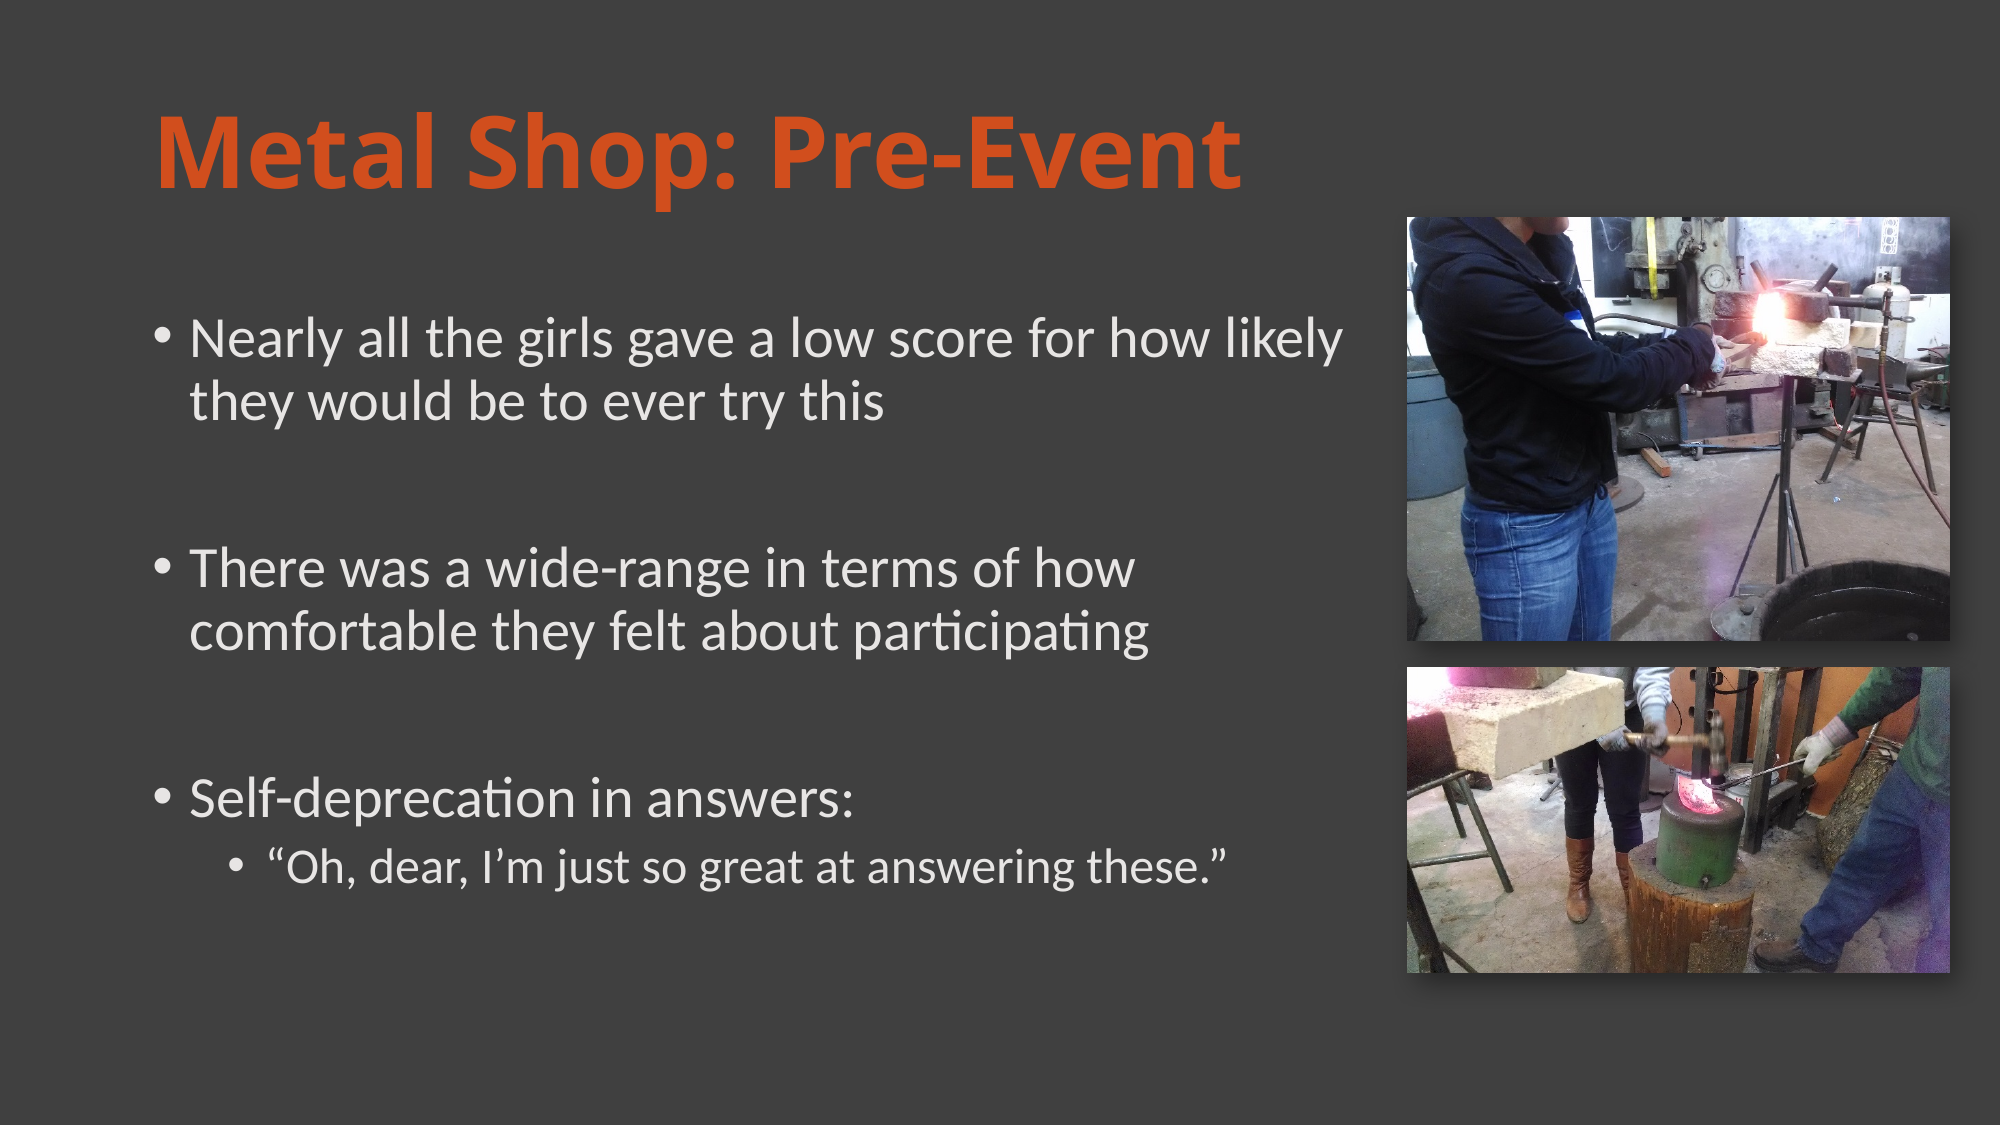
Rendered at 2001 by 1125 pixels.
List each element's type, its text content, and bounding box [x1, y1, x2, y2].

title Metal Shop: Pre-Event [137, 0, 1863, 218]
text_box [1407, 217, 1950, 973]
list Nearly all the girls gave a low score for how likely they would be to ever try this There was a wide-range in terms of how comfortable they felt about participating Self-deprecation in answers: “Oh, dear, I’m just so great at answering these.” [137, 299, 1408, 1014]
